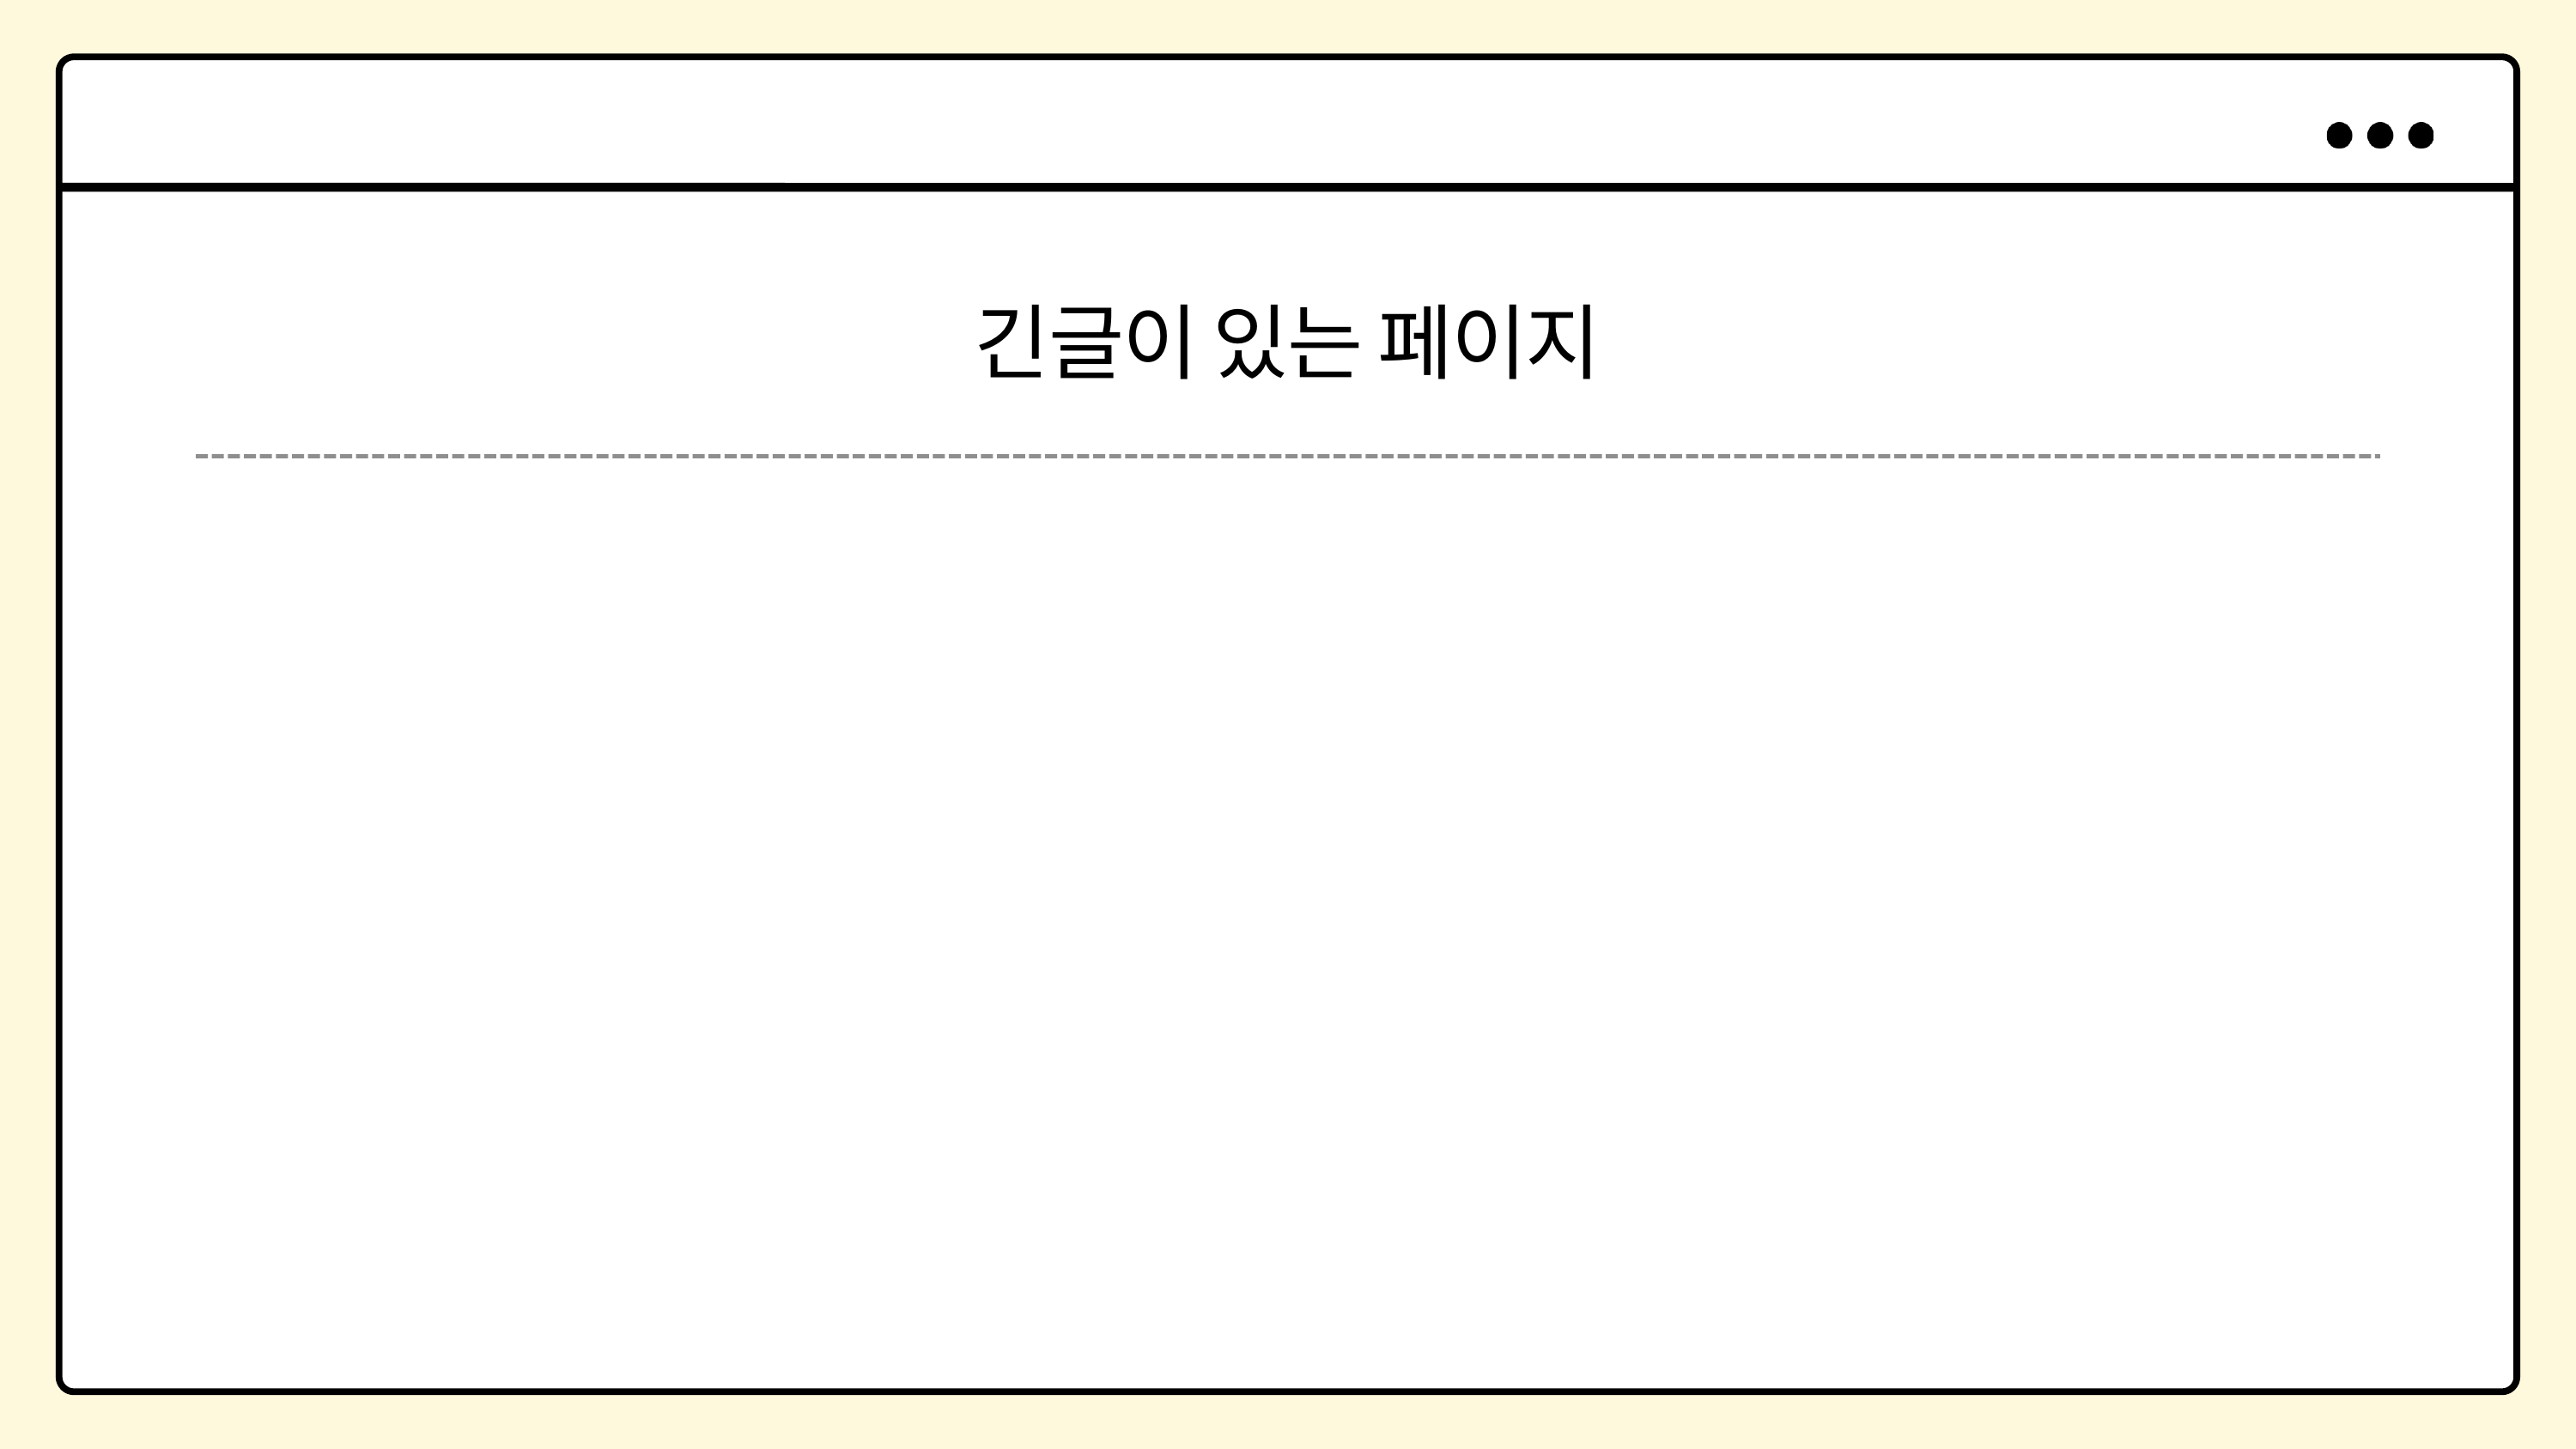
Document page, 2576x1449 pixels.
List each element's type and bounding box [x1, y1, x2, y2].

text_box [58, 56, 2518, 1392]
